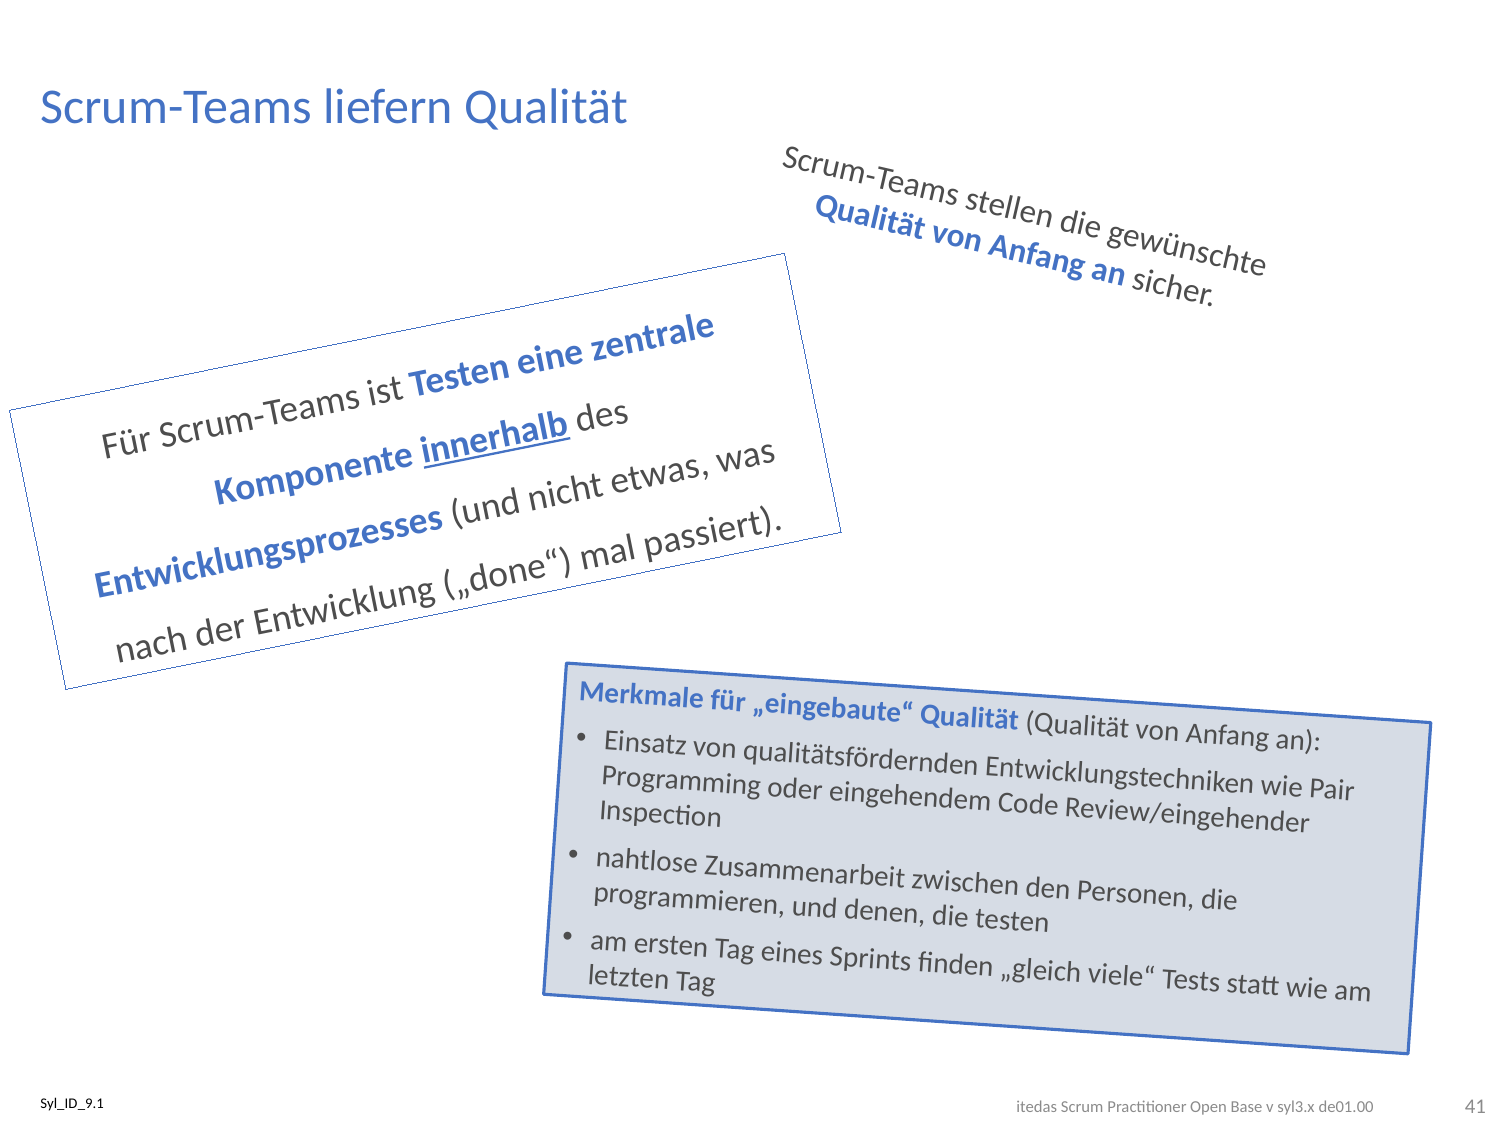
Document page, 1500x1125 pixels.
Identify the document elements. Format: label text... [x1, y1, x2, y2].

text_box Scrum-Teams stellen die gewünschte Qualität von Anfang an sicher. [748, 121, 1294, 336]
list Syl_ID_9.1 [40, 1095, 635, 1120]
slide_number 41 [1387, 1092, 1487, 1123]
text_box Für Scrum-Teams ist Testen eine zentrale Komponente innerhalb des Entwicklungsprozesses (und nicht etwas, was nach der Entwicklung („done“) mal passiert). [9, 253, 842, 690]
title Scrum-Teams liefern Qualität [40, 67, 1460, 147]
footer itedas Scrum Practitioner Open Base v syl3.x de01.00 [874, 1095, 1375, 1120]
text_box Merkmale für „eingebaute“ Qualität (Qualität von Anfang an): Einsatz von qualitätsfördernden Entwicklungstechniken wie Pair Programming oder eingehendem Code Review/eingehender Inspection nahtlose Zusammenarbeit zwischen den Personen, die programmieren, und denen, die testen am ersten Tag eines Sprints finden „gleich viele“ Tests statt wie am letzten Tag [543, 663, 1431, 1054]
